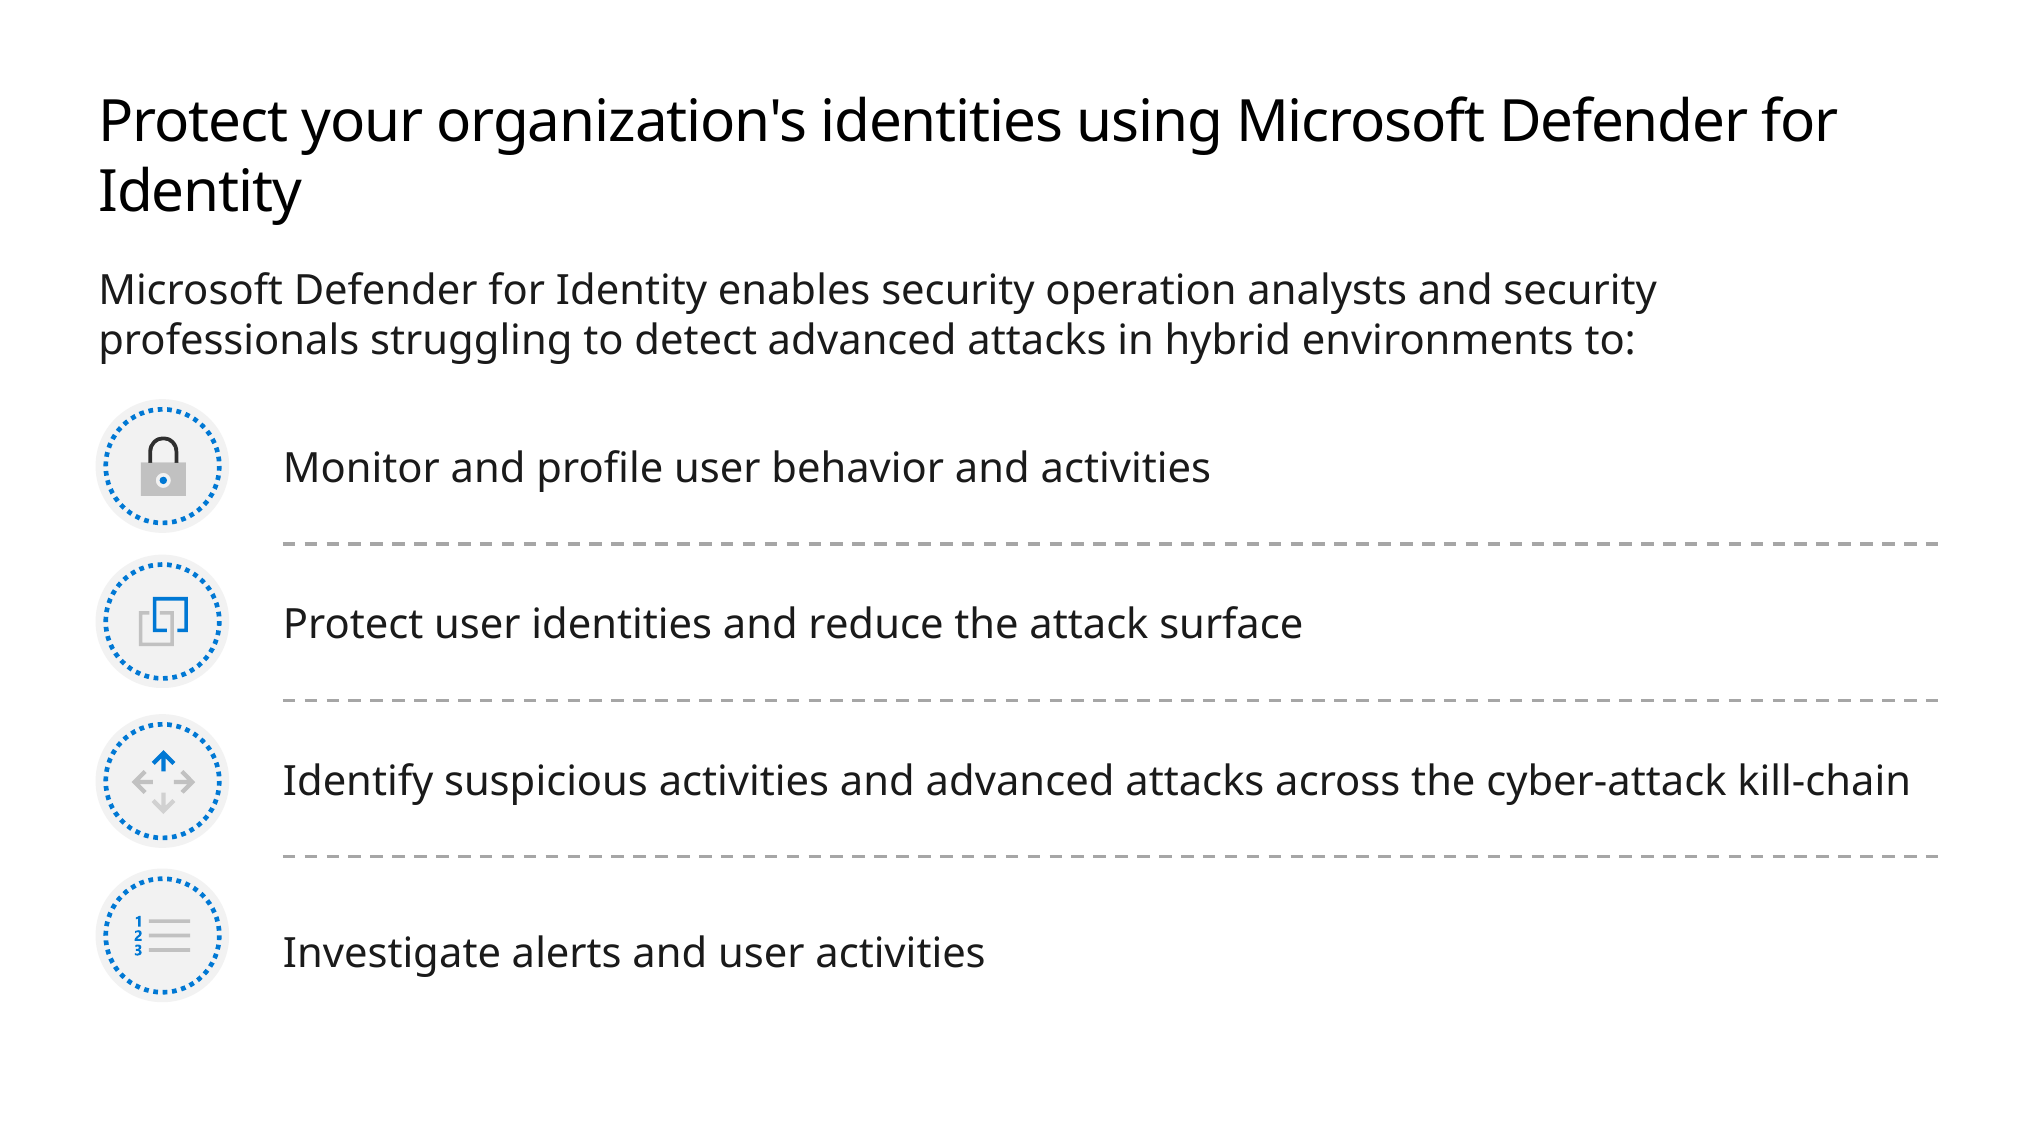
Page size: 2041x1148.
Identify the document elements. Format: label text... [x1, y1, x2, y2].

text_box Microsoft Defender for Identity enables security operation analysts and security professionals struggling to detect advanced attacks in hybrid environments to: [98, 262, 1906, 363]
picture [95, 868, 230, 1003]
text_box Protect user identities and reduce the attack surface [282, 597, 1943, 648]
text_box Monitor and profile user behavior and activities [282, 440, 1943, 491]
text_box Investigate alerts and user activities [282, 925, 1943, 977]
text_box Identify suspicious activities and advanced attacks across the cyber-attack kill-chain [282, 753, 1943, 804]
title Protect your organization's identities using Microsoft Defender for Identity [98, 83, 1943, 225]
picture [95, 398, 230, 533]
picture [95, 713, 230, 848]
picture [95, 554, 230, 689]
